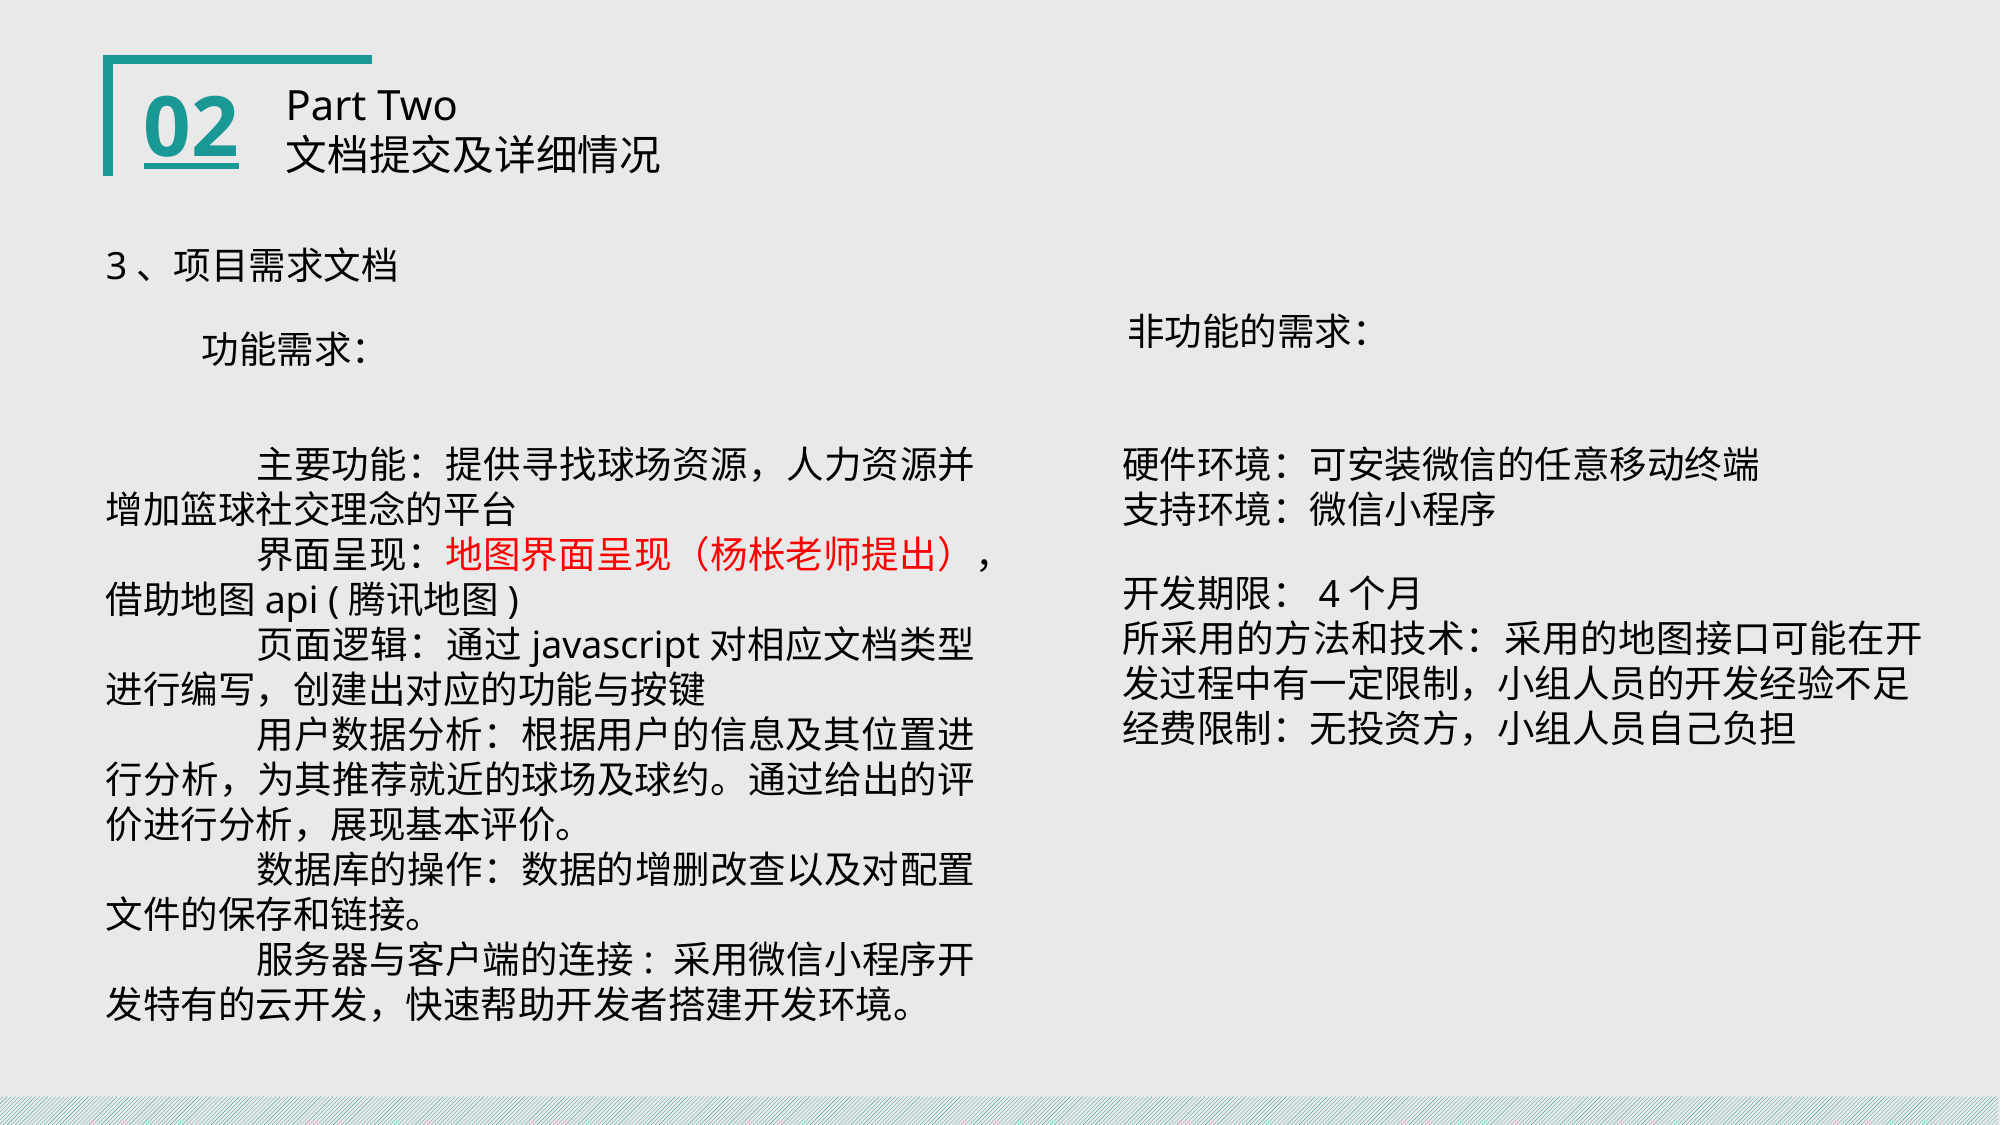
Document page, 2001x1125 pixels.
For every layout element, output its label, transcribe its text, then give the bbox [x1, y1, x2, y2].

text_box 主要功能：提供寻找球场资源，人力资源并增加篮球社交理念的平台 界面呈现：地图界面呈现（杨枨老师提出），借助地图api (腾讯地图) 页面逻辑：通过javascript对相应文档类型进行编写，创建出对应的功能与按键 用户数据分析：根据用户的信息及其位置进行分析，为其推荐就近的球场及球约。通过给出的评价进行分析，展现基本评价。 数据库的操作：数据的增删改查以及对配置文件的保存和链接。 服务器与客户端的连接: 采用微信小程序开发特有的云开发，快速帮助开发者搭建开发环境。 [91, 433, 990, 1034]
text_box 硬件环境：可安装微信的任意移动终端 支持环境：微信小程序 [1107, 433, 2000, 539]
text_box 功能需求： [186, 318, 405, 379]
text_box 3、项目需求文档 [91, 234, 859, 295]
text_box 开发期限：4个月 所采用的方法和技术：采用的地图接口可能在开发过程中有一定限制，小组人员的开发经验不足 经费限制：无投资方，小组人员自己负担 [1107, 562, 1938, 758]
text_box Part Two 文档提交及详细情况 [270, 71, 1041, 186]
text_box 非功能的需求： [1112, 300, 1405, 361]
text_box 02 [128, 66, 271, 181]
